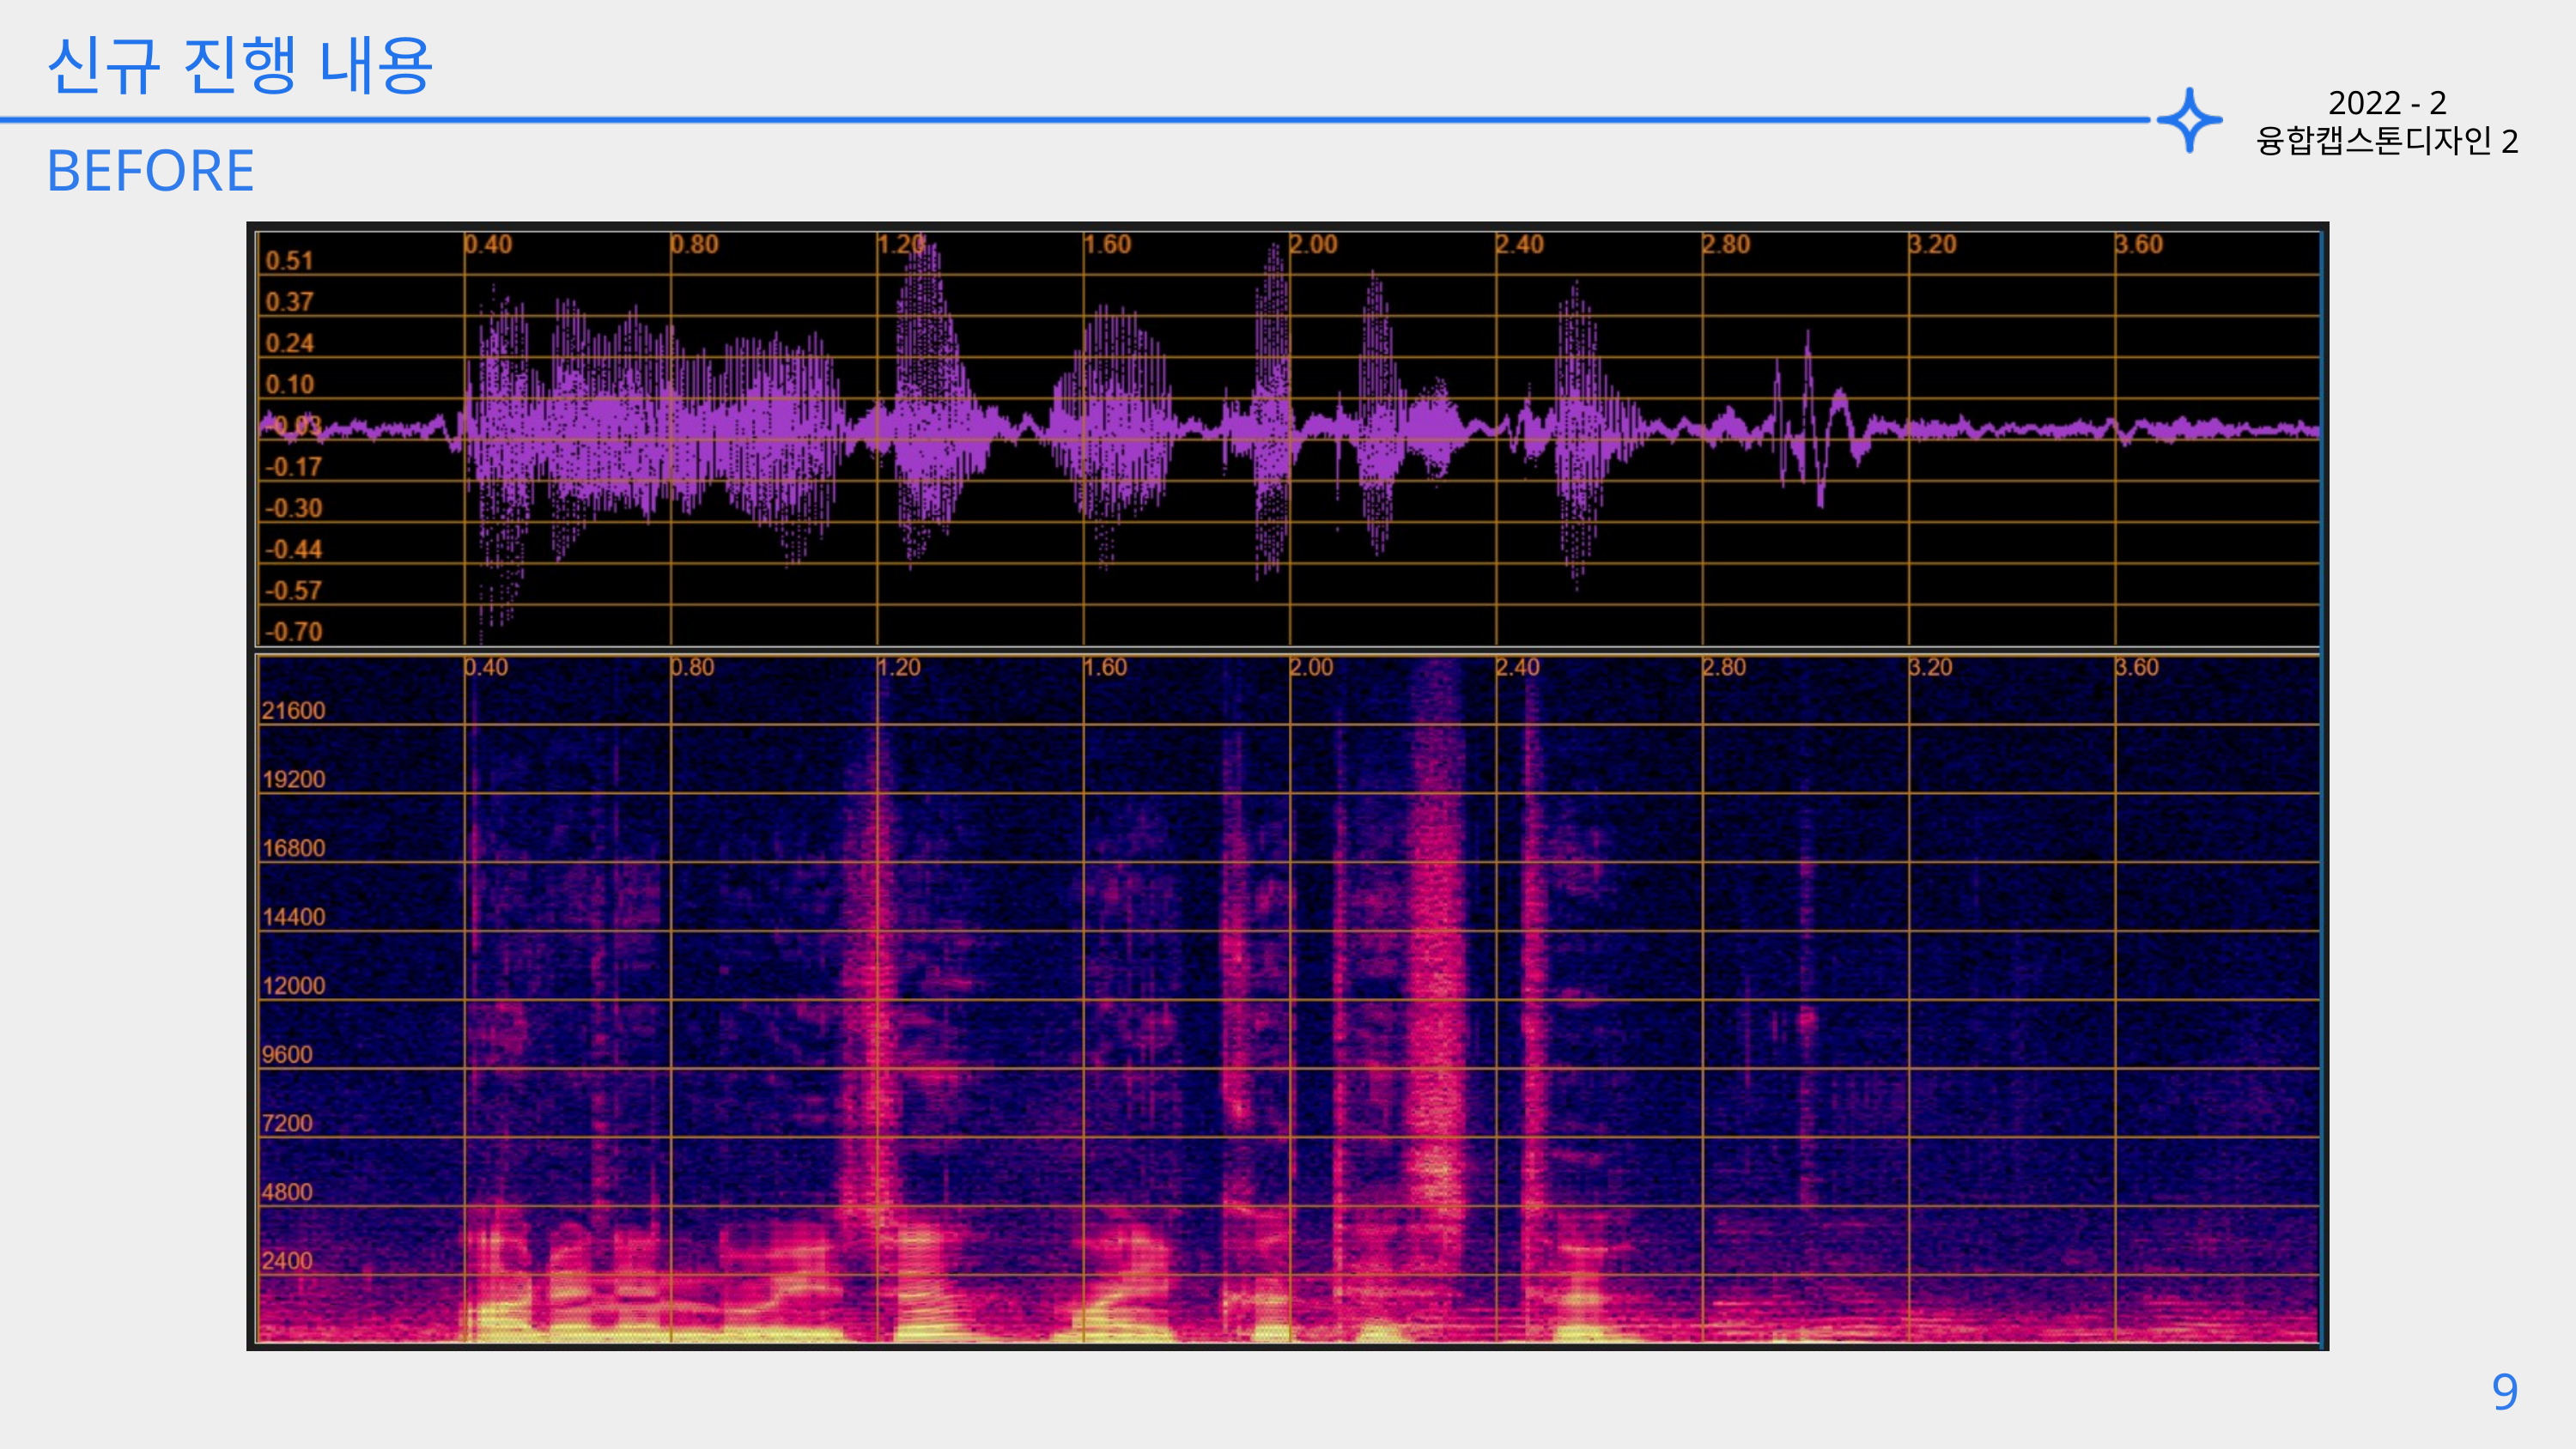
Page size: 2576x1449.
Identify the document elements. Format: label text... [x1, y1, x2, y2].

text_box BEFORE [32, 163, 343, 209]
text_box 신규 진행 내용 [32, 18, 1077, 85]
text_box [0, 87, 2223, 155]
picture [246, 221, 2330, 1351]
slide_number 9 [2233, 1367, 2533, 1420]
text_box 2022 - 2 융합캡스톤디자인2 [2232, 76, 2544, 167]
